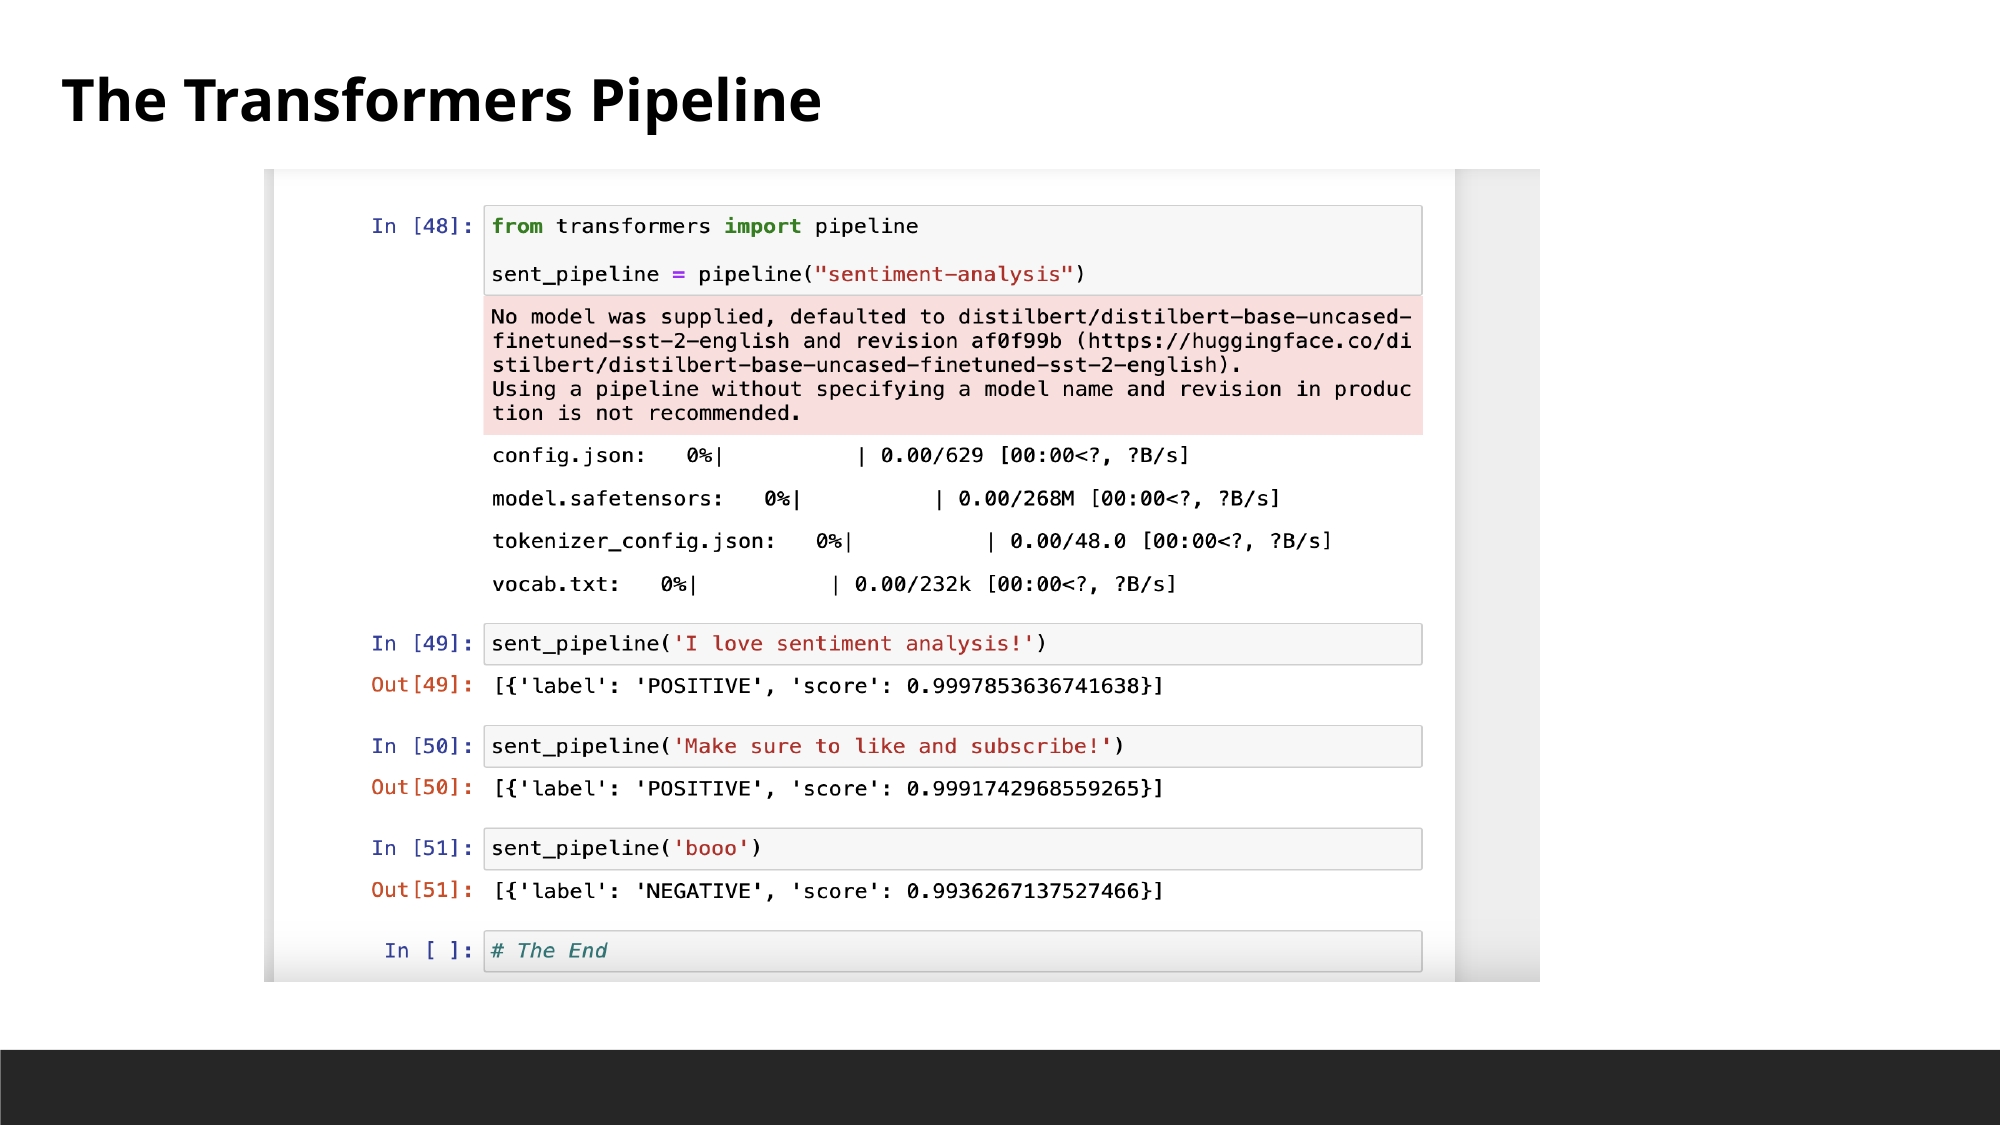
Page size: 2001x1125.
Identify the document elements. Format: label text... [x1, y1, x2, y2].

picture [263, 168, 1540, 982]
text_box The Transformers Pipeline [46, 55, 838, 186]
